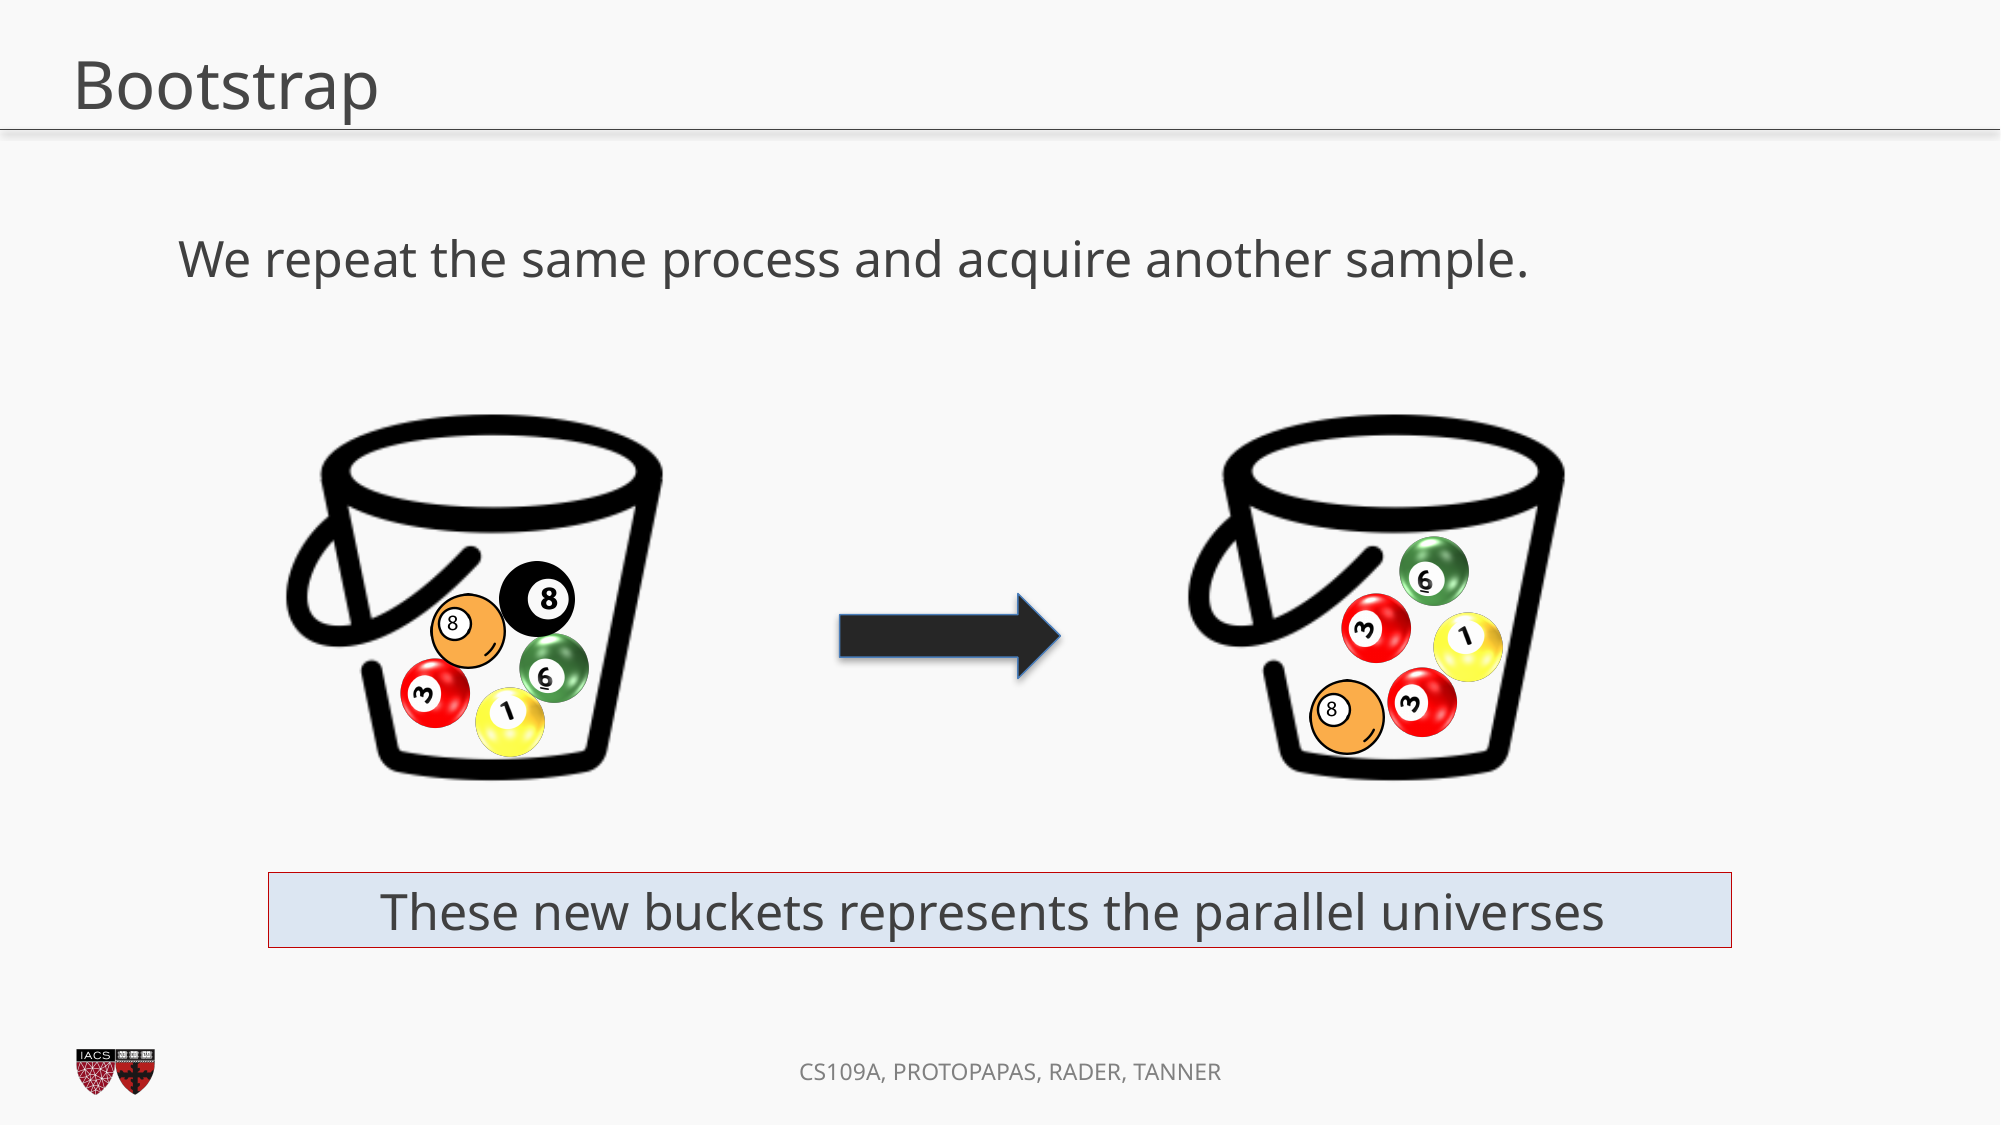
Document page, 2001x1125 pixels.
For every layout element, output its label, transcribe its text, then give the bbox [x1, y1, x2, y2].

text_box We repeat the same process and acquire another sample. [163, 220, 1546, 296]
text_box These new buckets represents the parallel universes [268, 872, 1732, 948]
picture [75, 1049, 155, 1095]
title Bootstrap [57, 35, 1943, 162]
picture [266, 390, 684, 808]
text_box [838, 592, 1061, 680]
picture [1168, 390, 1586, 808]
